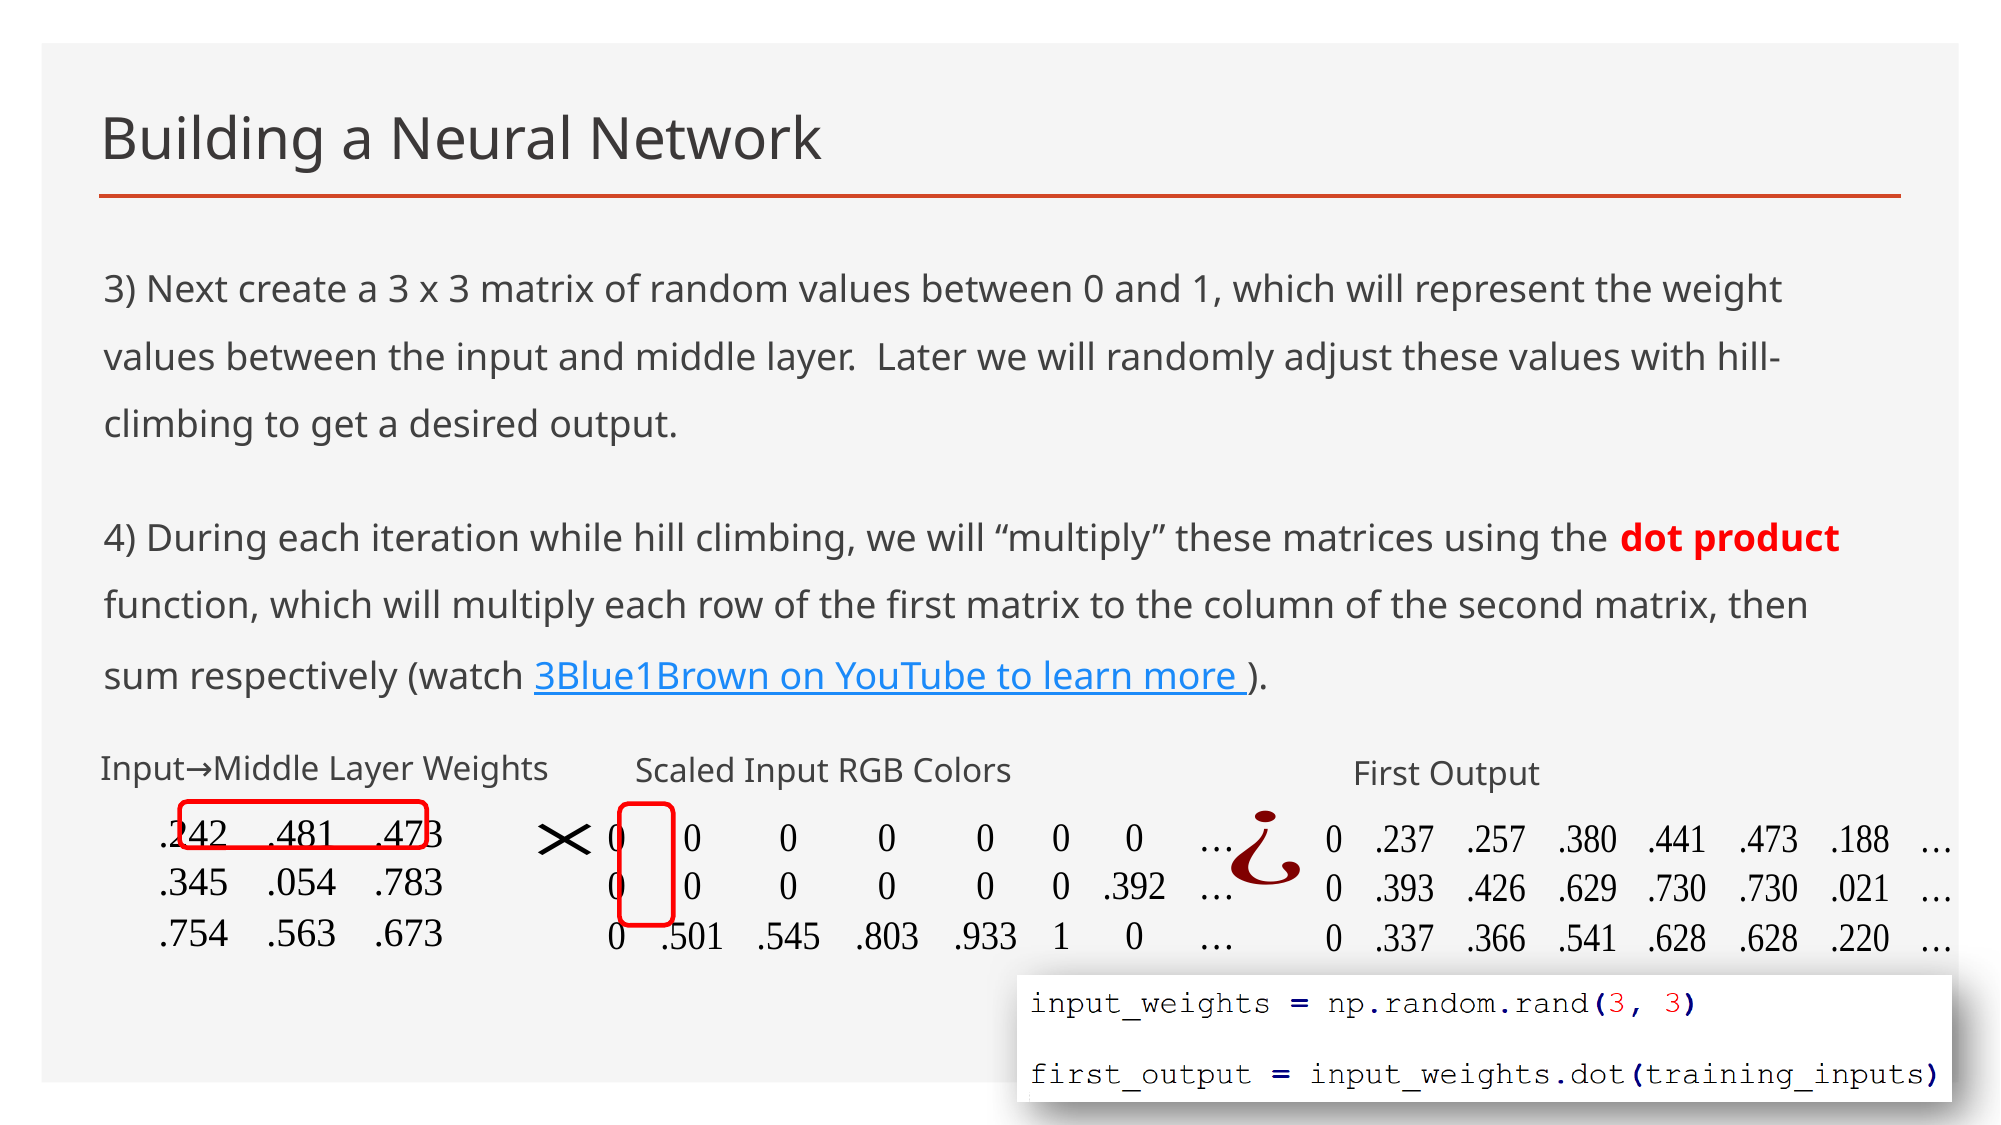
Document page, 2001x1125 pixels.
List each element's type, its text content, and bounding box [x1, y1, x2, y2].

text_box [178, 800, 428, 849]
text_box [618, 802, 675, 927]
text_box First Output [1337, 744, 1896, 804]
text_box Scaled Input RGB Colors [619, 742, 1178, 802]
list 3) Next create a 3 x 3 matrix of random values between 0 and 1, which will represent the weight values between the input and middle layer. Later we will randomly adjust these values with hill-climbing to get a desired output. 4) During each iteration while hill climbing, we will “multiply” these matrices using the dot product function, which will multiply each row of the first matrix to the column of the second matrix, then sum respectively (watch 3Blue1Brown on YouTube to learn more ). [88, 235, 1888, 740]
text_box Input→Middle Layer Weights [85, 739, 579, 799]
picture [1017, 975, 1952, 1102]
title Building a Neural Network [85, 73, 1214, 179]
